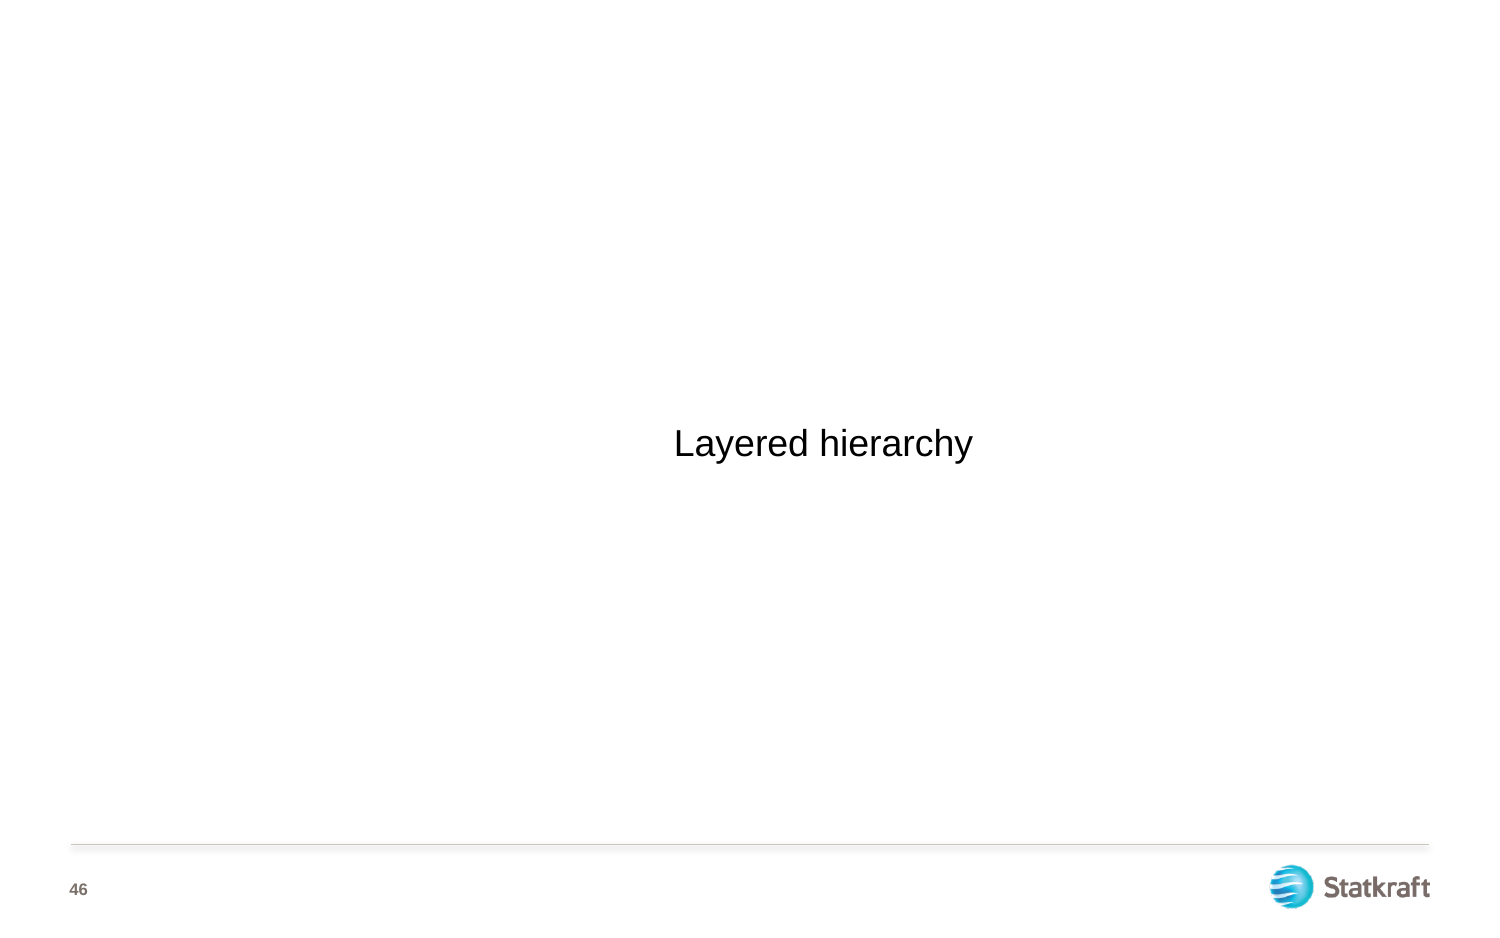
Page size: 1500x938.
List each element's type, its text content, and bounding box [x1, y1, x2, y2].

slide_number 46 [54, 863, 119, 914]
picture [1267, 862, 1430, 911]
text_box Layered hierarchy [659, 407, 989, 472]
